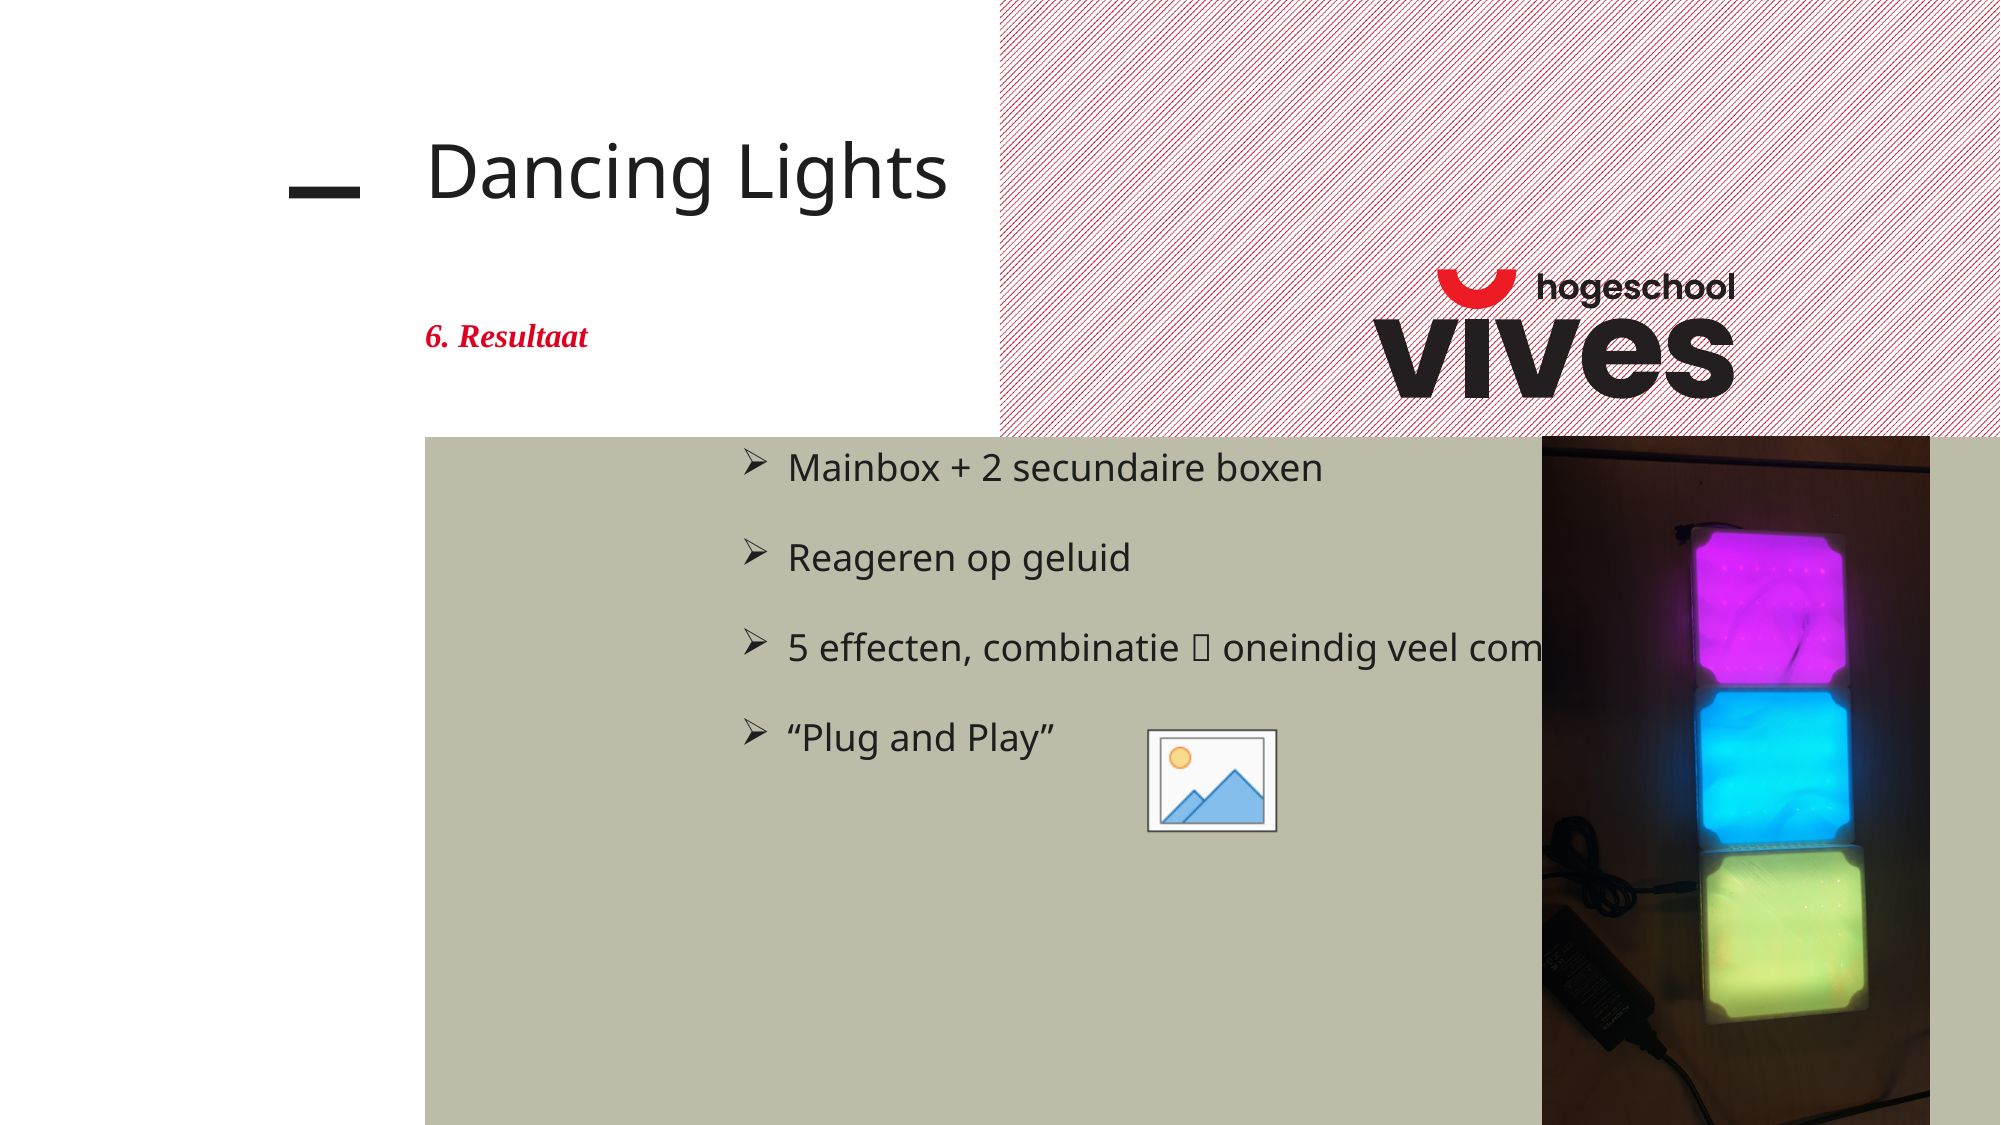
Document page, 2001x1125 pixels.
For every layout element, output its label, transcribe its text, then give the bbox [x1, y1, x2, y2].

picture [424, 0, 2000, 1125]
list 6. Resultaat [425, 307, 993, 358]
title Dancing Lights [425, 126, 1930, 232]
